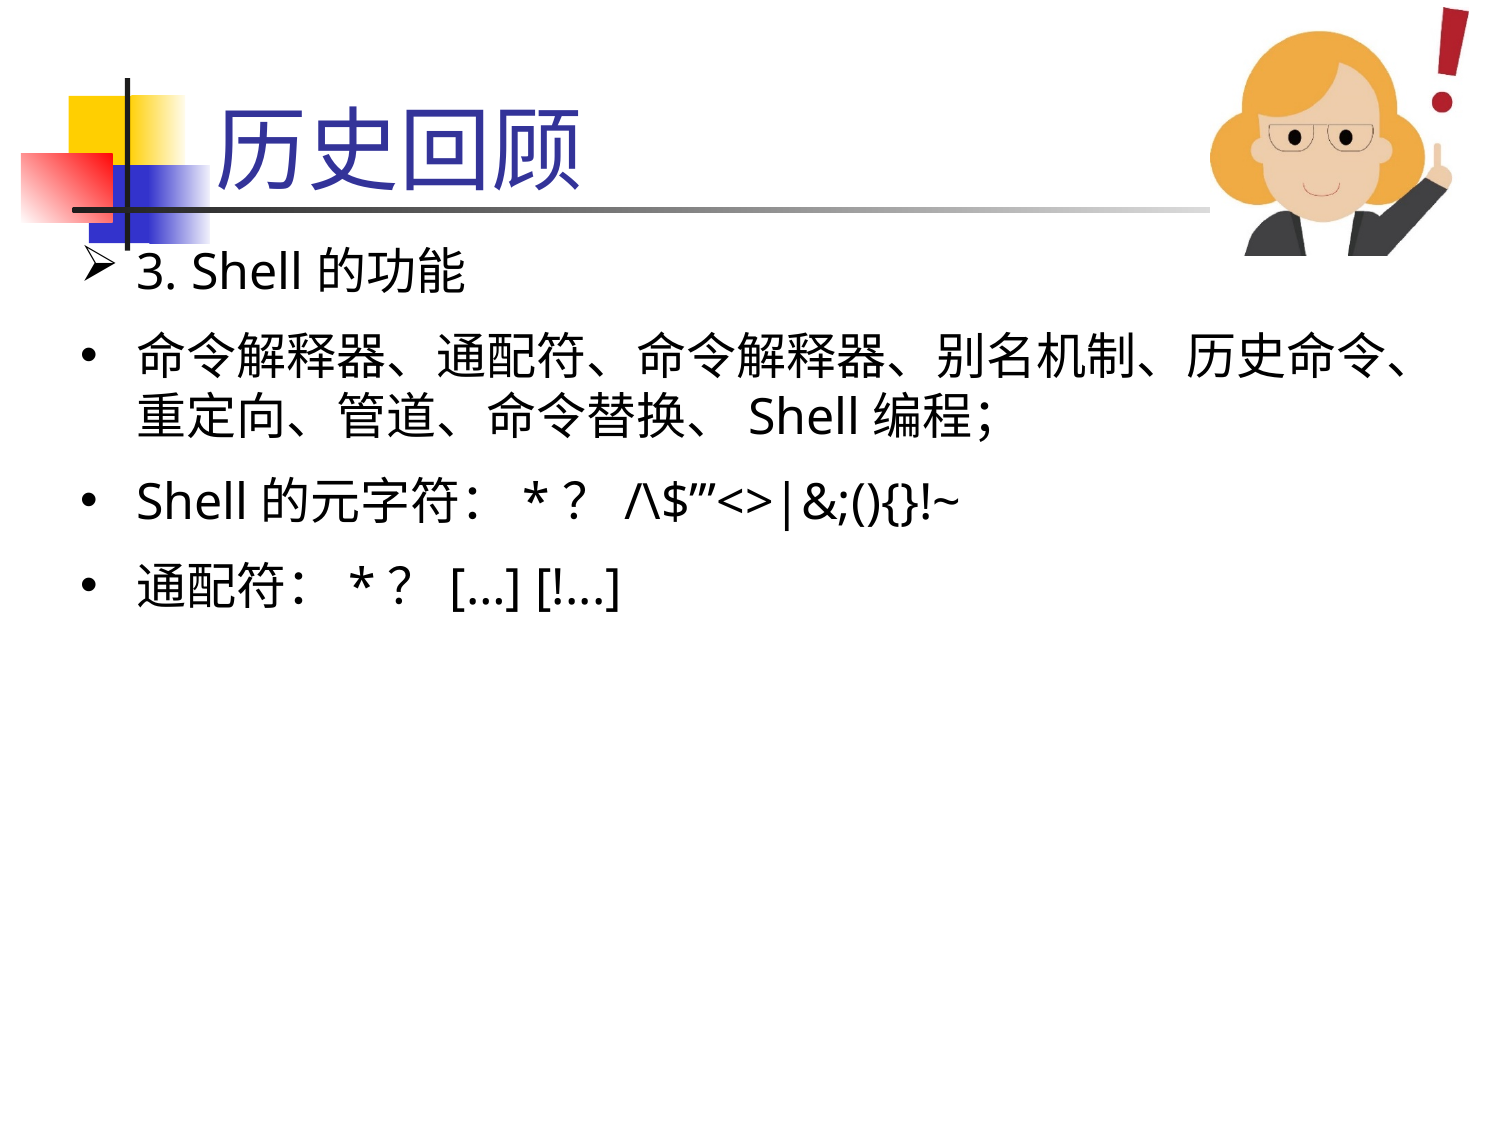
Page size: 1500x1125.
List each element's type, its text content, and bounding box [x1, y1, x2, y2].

picture [1210, 7, 1470, 256]
title 历史回顾 [1470, 11, 1480, 210]
text_box 3. Shell的功能 命令解释器、通配符、命令解释器、别名机制、历史命令、重定向、管道、命令替换、Shell编程； Shell的元字符：*？/\$’”<>|&;(){}!~ 通配符：*？[…] [!...] [64, 231, 1500, 1106]
title 历史回顾 [200, 11, 1210, 210]
